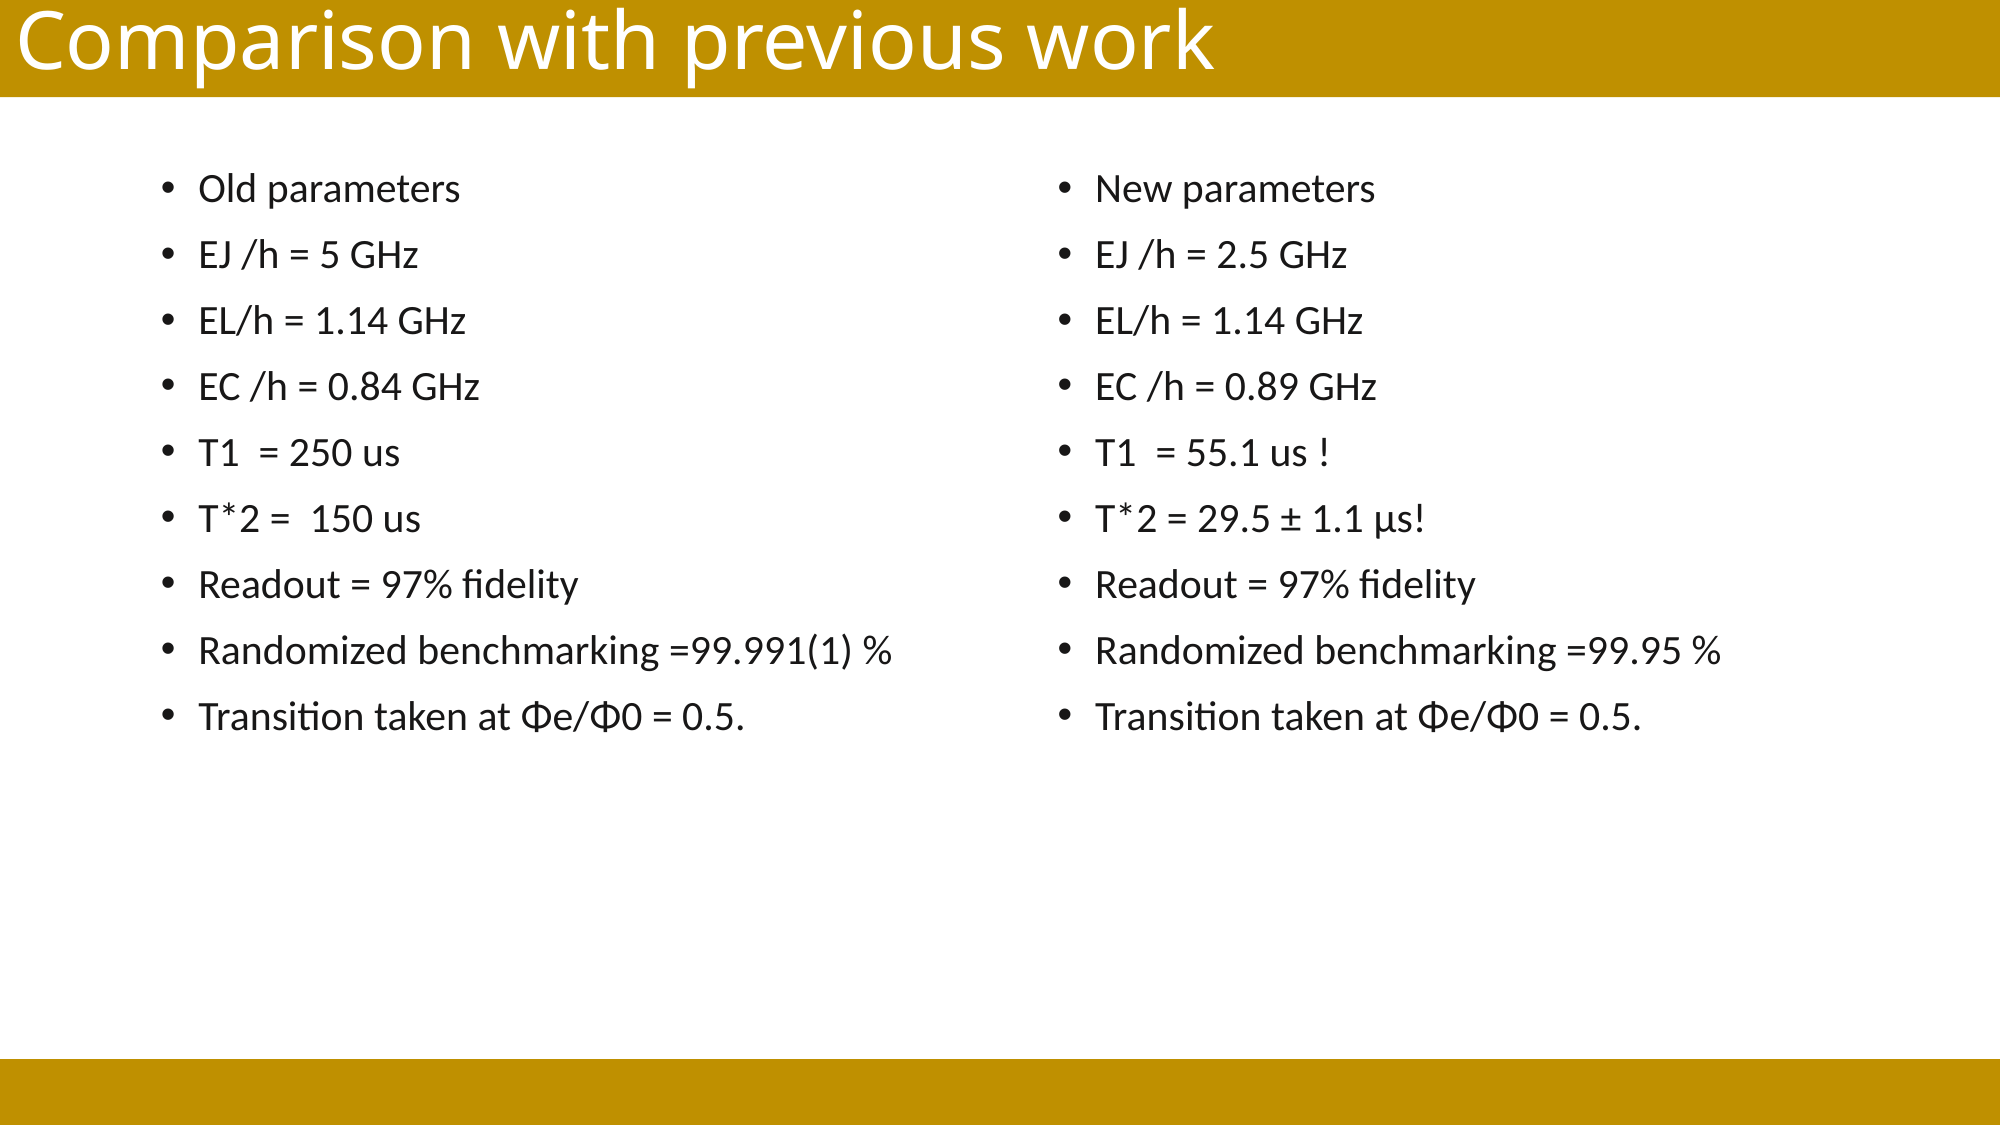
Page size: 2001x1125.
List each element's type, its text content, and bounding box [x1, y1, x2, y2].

text_box New parameters EJ /h = 2.5 GHz EL/h = 1.14 GHz EC /h = 0.89 GHz T1 = 55.1 us ! T*2 = 29.5 ± 1.1 μs! Readout = 97% fidelity Randomized benchmarking =99.95 % Transition taken at Φe/Φ0 = 0.5. [1060, 159, 1957, 1020]
text_box Old parameters EJ /h = 5 GHz EL/h = 1.14 GHz EC /h = 0.84 GHz T1 = 250 us T*2 = 150 us Readout = 97% fidelity Randomized benchmarking =99.991(1) % Transition taken at Φe/Φ0 = 0.5. [145, 159, 1060, 1020]
title Comparison with previous work [0, 0, 2000, 95]
